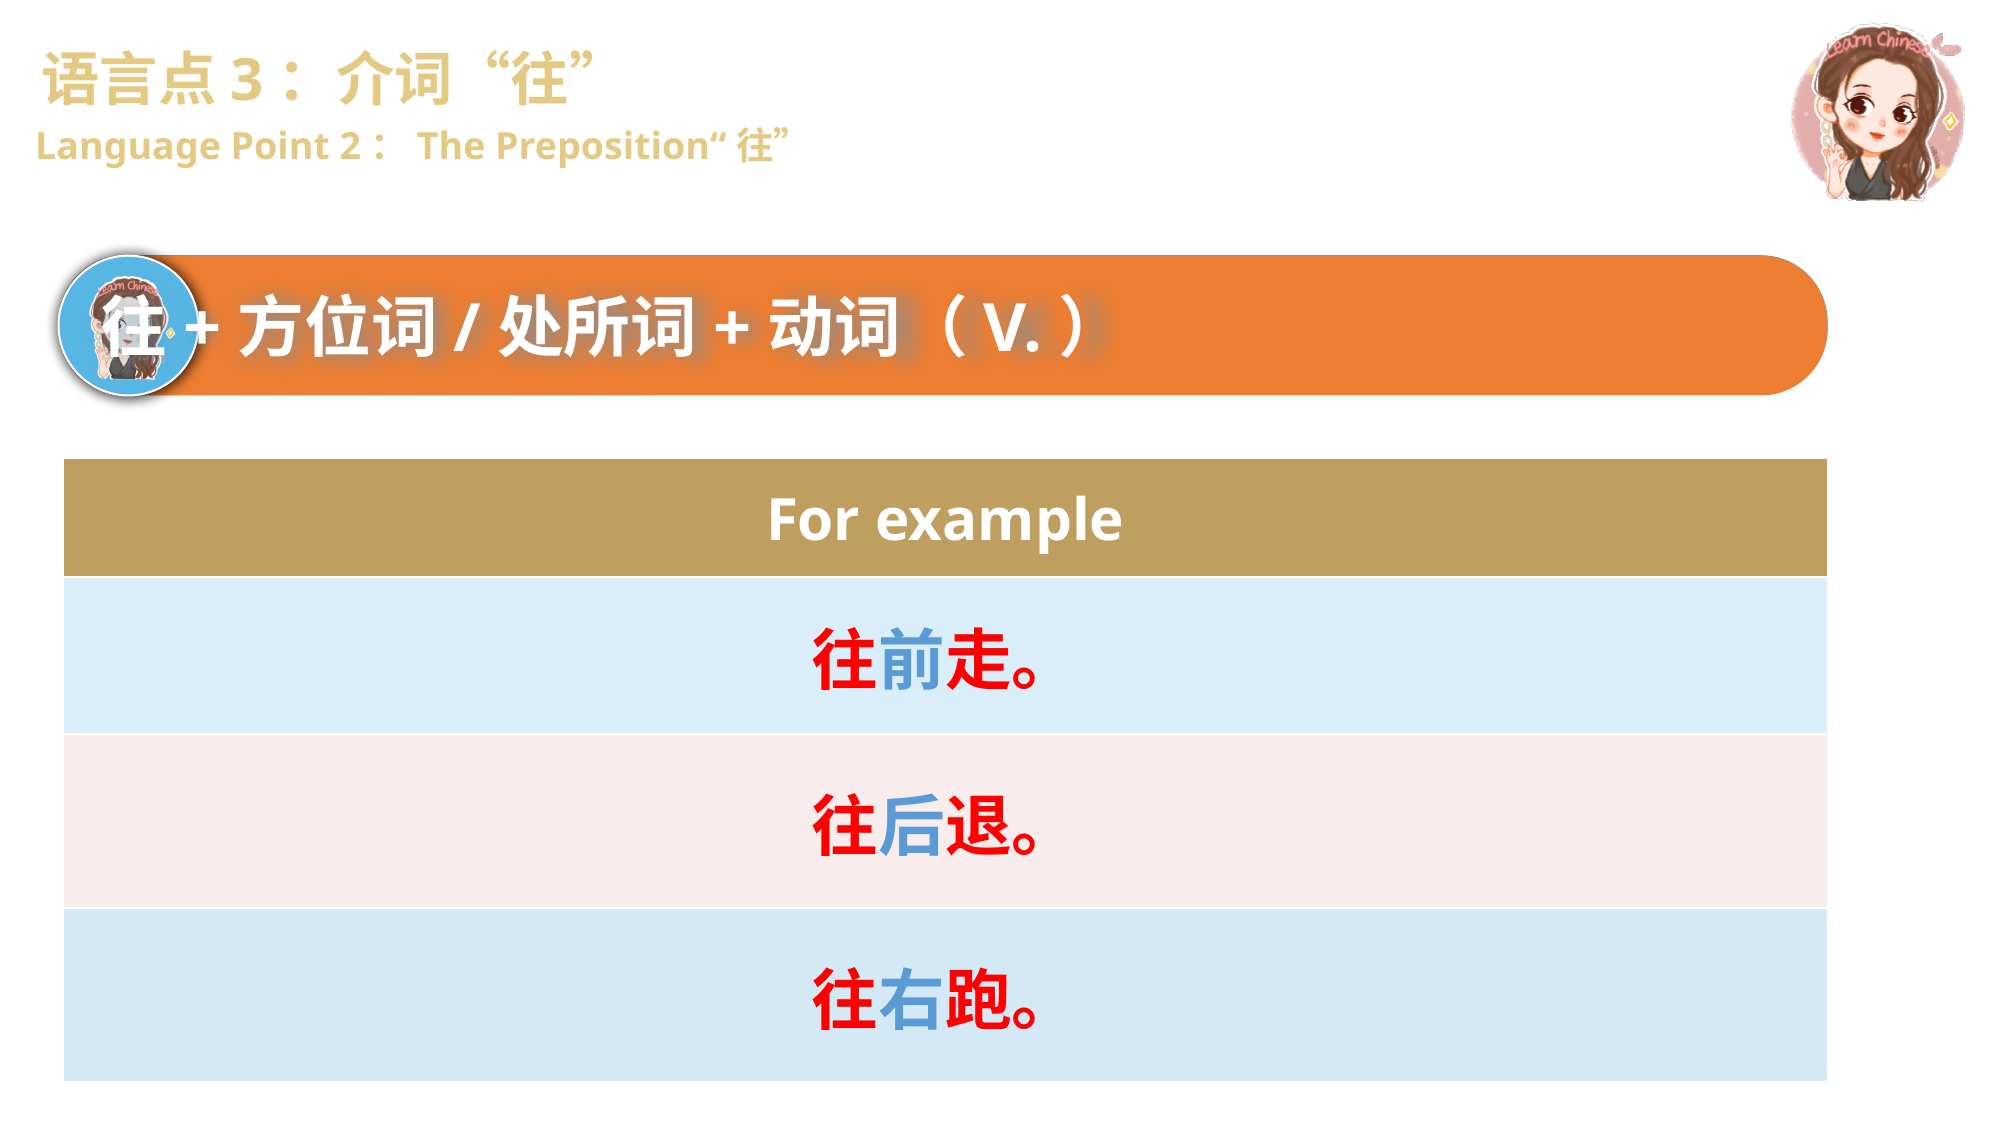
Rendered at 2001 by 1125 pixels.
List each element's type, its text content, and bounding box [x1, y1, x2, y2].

text_box [170, 254, 1829, 397]
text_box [58, 255, 199, 402]
picture [1758, 0, 1998, 240]
text_box Language Point 2：The Preposition“往” [20, 115, 826, 220]
table_cell 往后退。 [64, 735, 1827, 907]
table_cell 往右跑。 [64, 909, 1827, 1081]
table_header For example [64, 459, 1827, 576]
table_cell 往前走。 [64, 578, 1827, 733]
text_box 往+方位词/处所词+动词（V.） [199, 277, 1706, 373]
text_box 语言点3：介词“往” [27, 35, 1066, 120]
